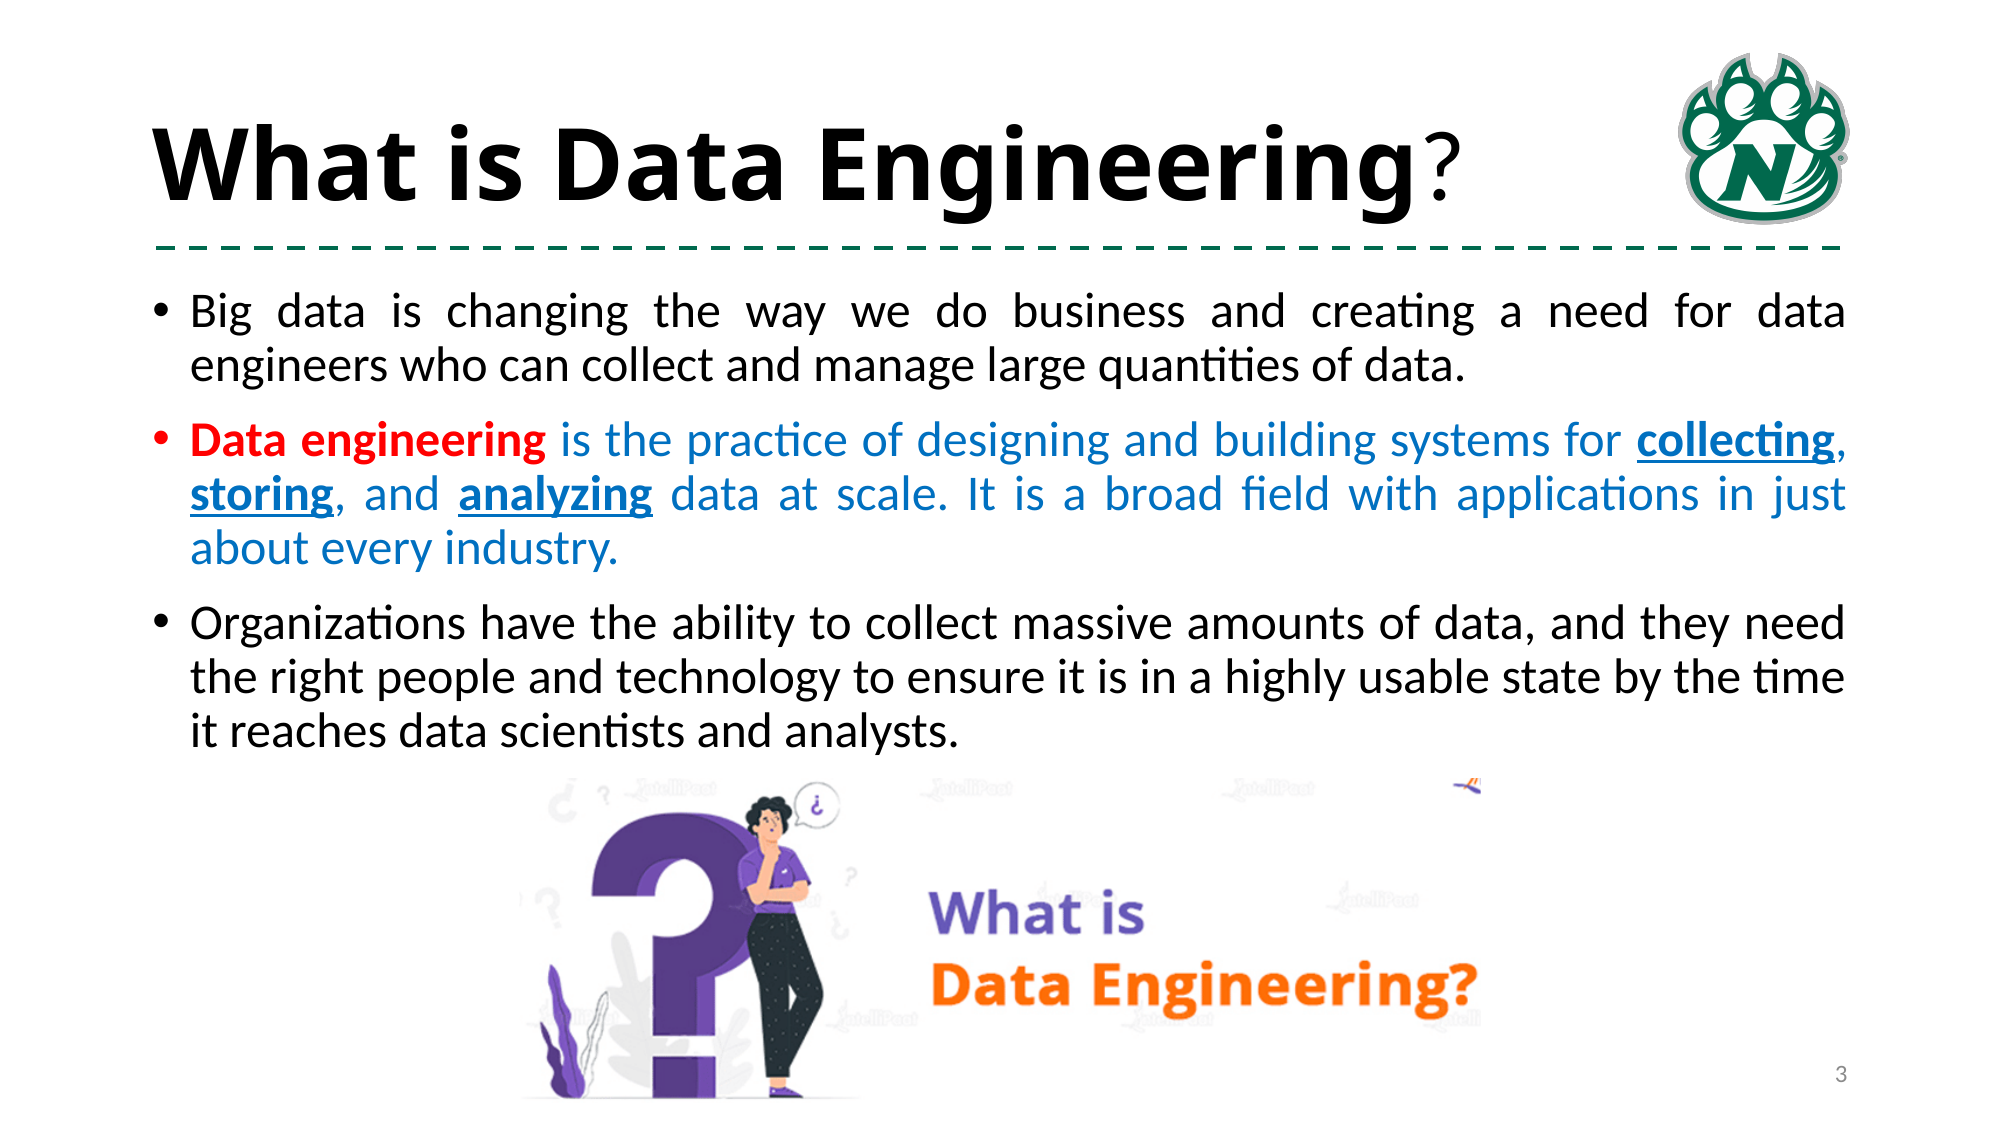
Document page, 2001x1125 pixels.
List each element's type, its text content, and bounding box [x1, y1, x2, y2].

list Big data is changing the way we do business and creating a need for data engineers who can collect and manage large quantities of data. Data engineering is the practice of designing and building systems for collecting, storing, and analyzing data at scale. It is a broad field with applications in just about every industry. Organizations have the ability to collect massive amounts of data, and they need the right people and technology to ensure it is in a highly usable state by the time it reaches data scientists and analysts. [137, 277, 1863, 1066]
title What is Data Engineering? [137, 59, 1863, 277]
slide_number 3 [1481, 1066, 1863, 1103]
picture [519, 778, 1481, 1103]
picture [1677, 52, 1850, 225]
